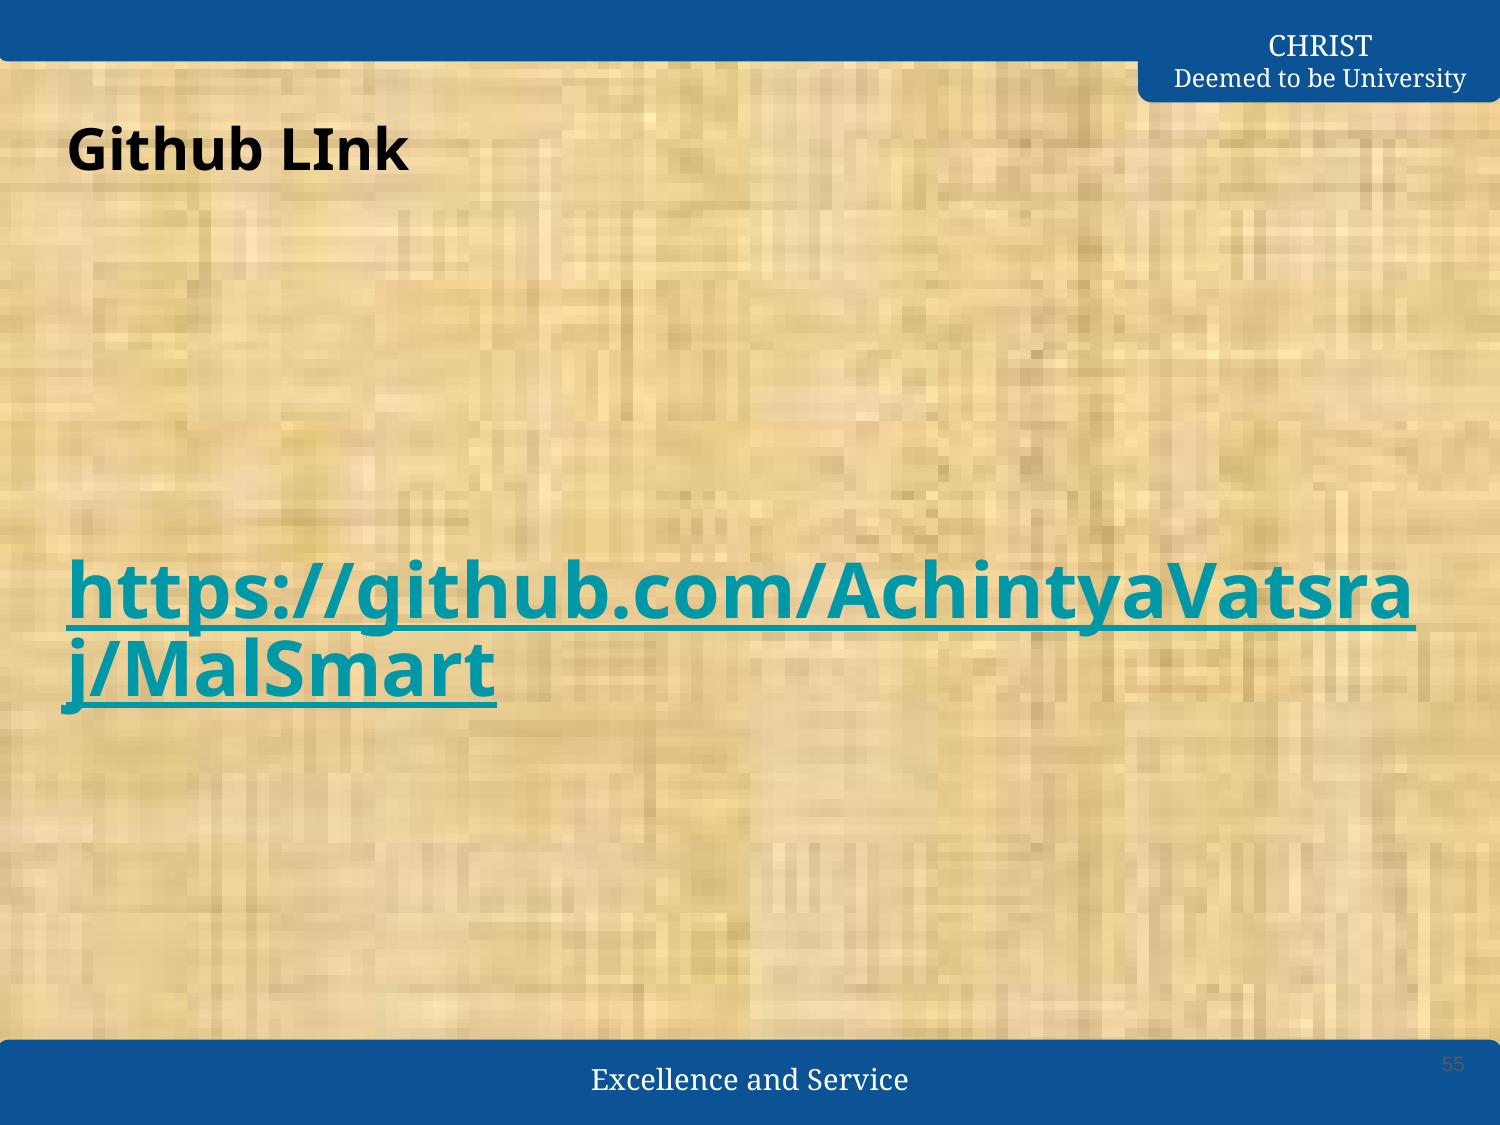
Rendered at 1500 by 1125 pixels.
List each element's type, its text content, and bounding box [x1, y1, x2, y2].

title Github LInk [51, 97, 1449, 223]
list https://github.com/AchintyaVatsraj/MalSmart [51, 252, 1449, 1000]
picture [0, 59, 1500, 1044]
slide_number ‹#› [1389, 1019, 1480, 1106]
